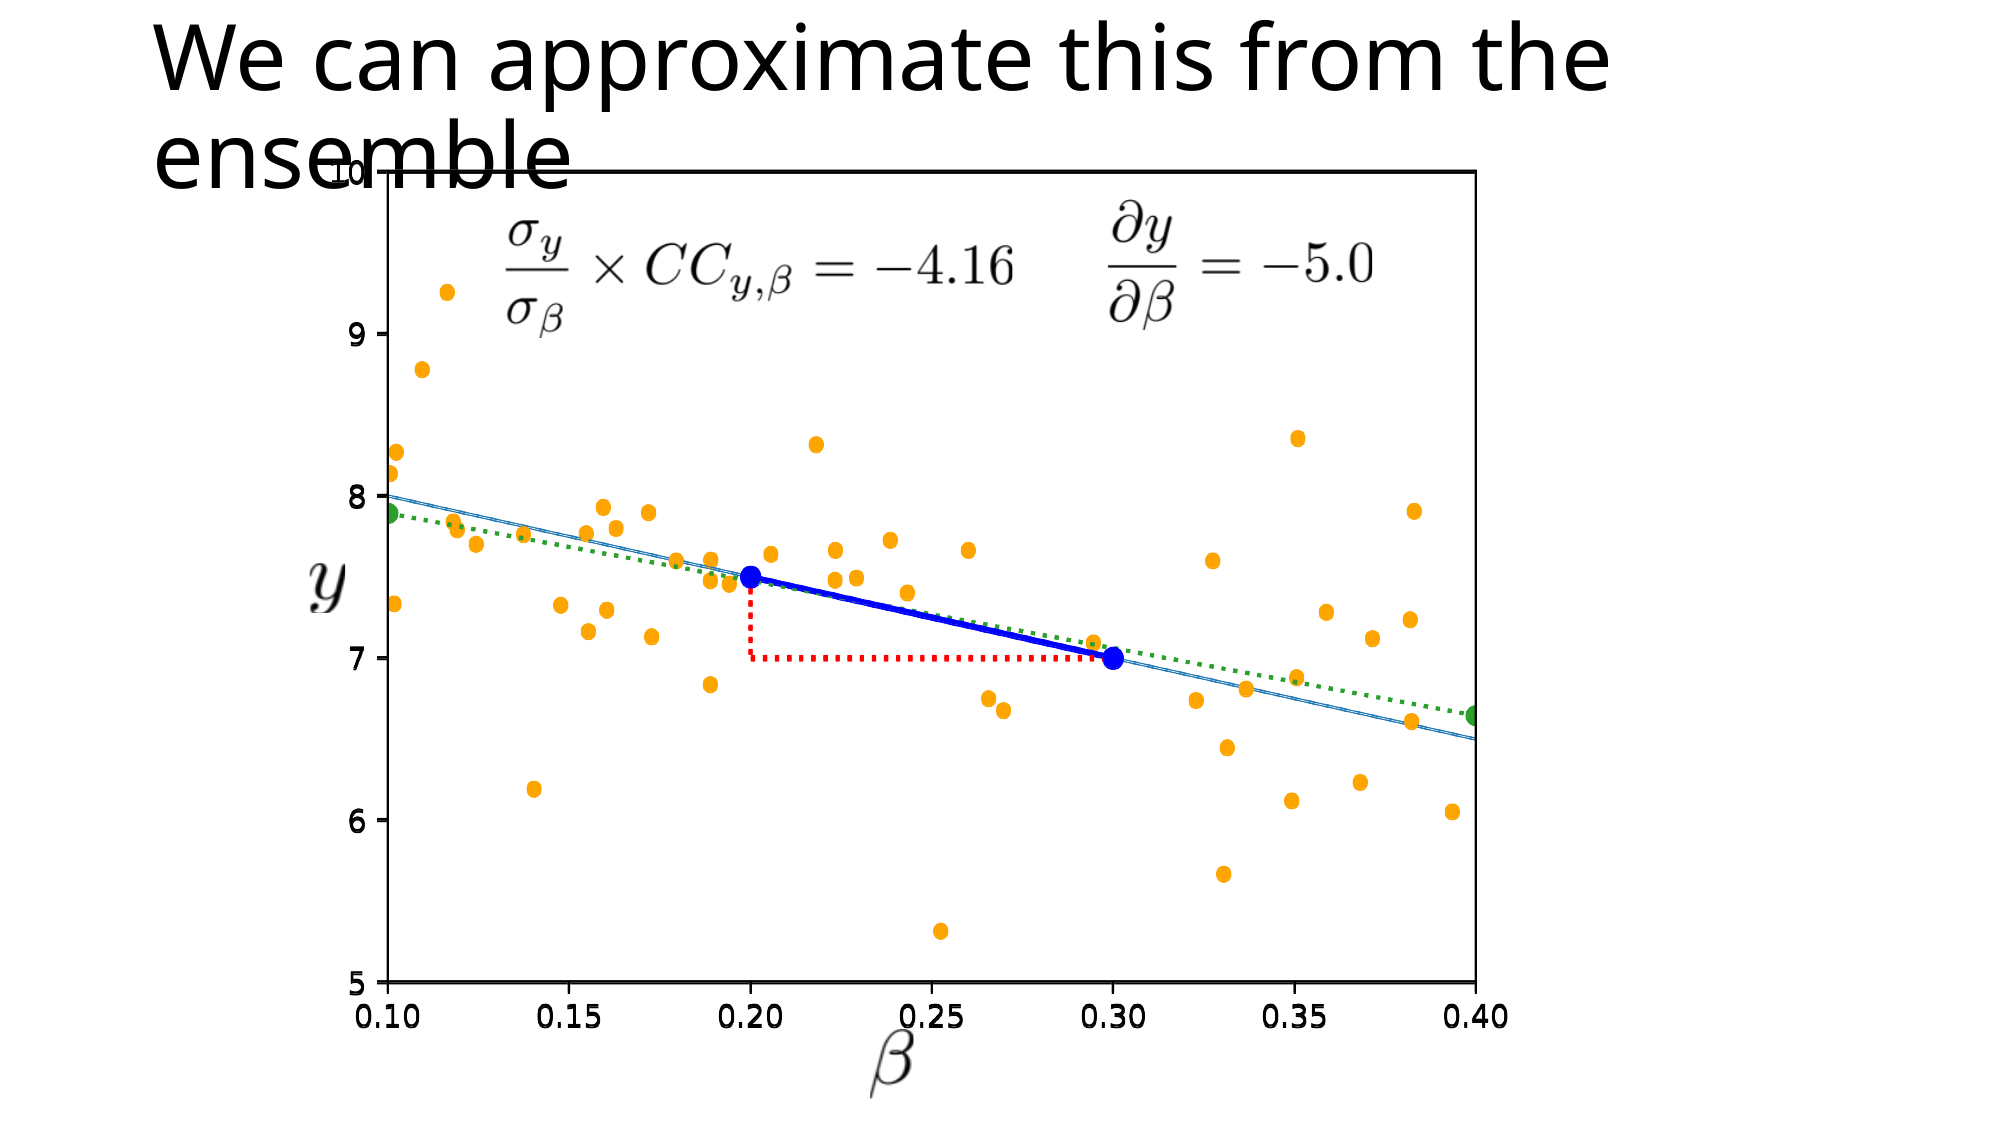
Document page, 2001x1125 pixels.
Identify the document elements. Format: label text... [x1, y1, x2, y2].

picture [211, 44, 1616, 1099]
title We can approximate this from the ensemble [137, 1, 1863, 219]
